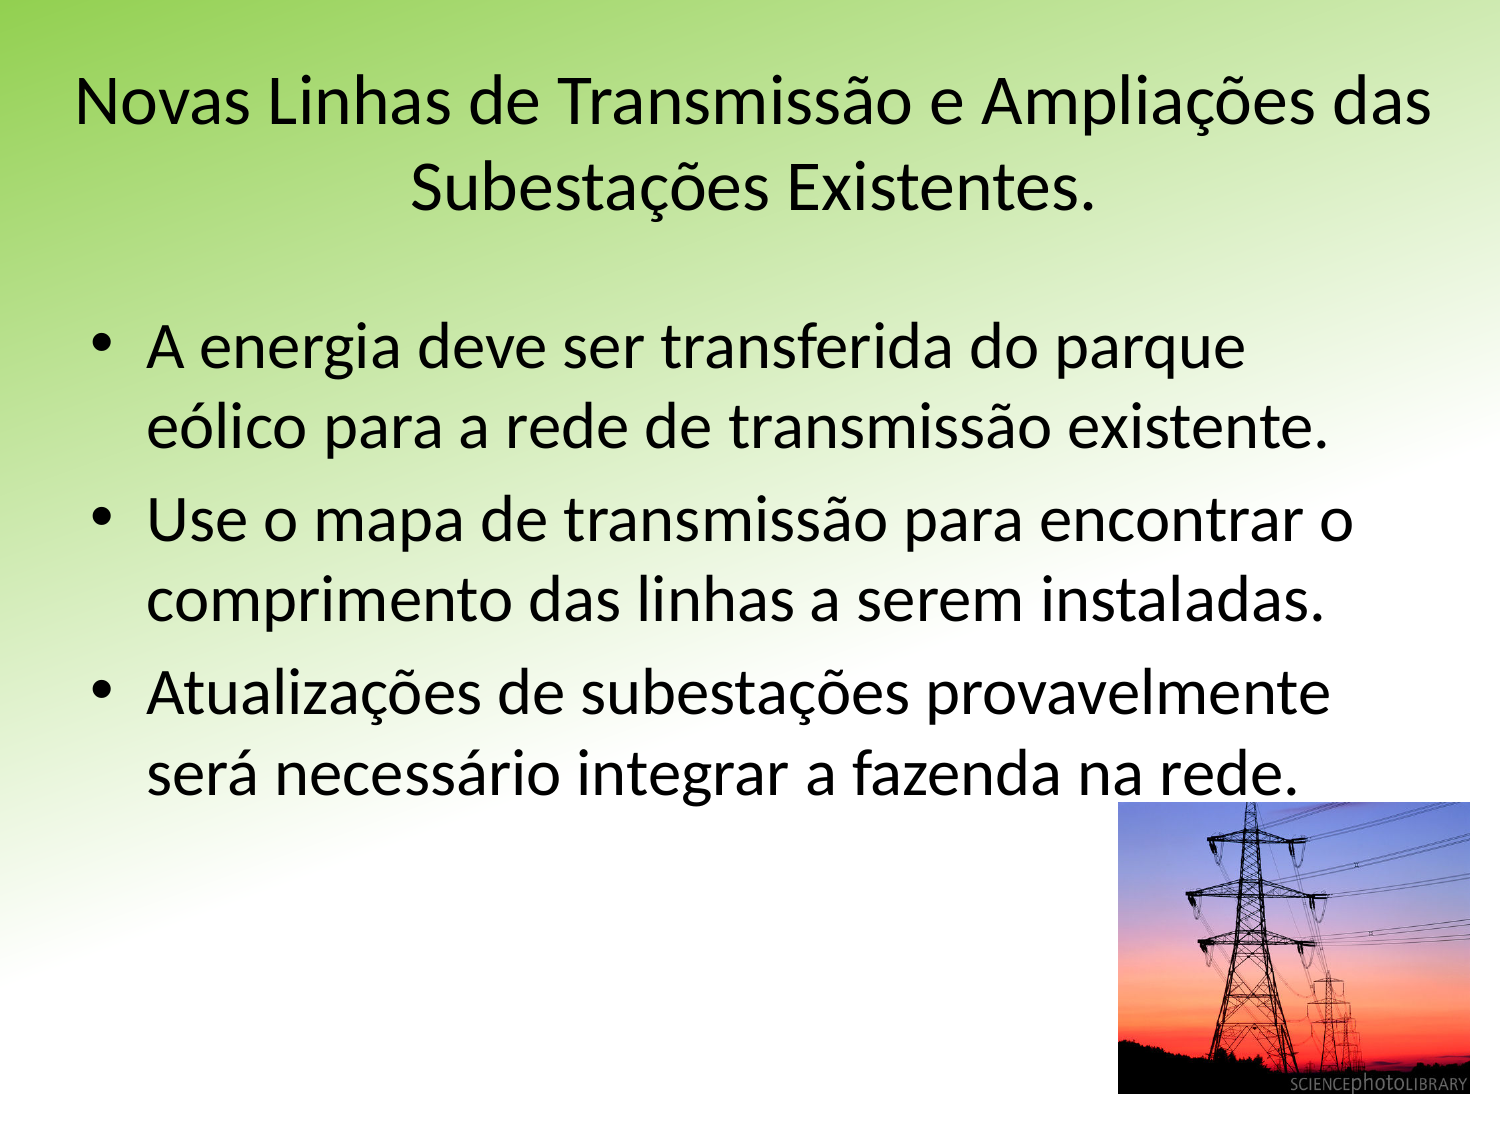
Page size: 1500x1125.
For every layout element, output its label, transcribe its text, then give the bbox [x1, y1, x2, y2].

list A energia deve ser transferida do parque eólico para a rede de transmissão existente. Use o mapa de transmissão para encontrar o comprimento das linhas a serem instaladas. Atualizações de subestações provavelmente será necessário integrar a fazenda na rede. [75, 293, 1425, 849]
title Novas Linhas de Transmissão e Ampliações das Subestações Existentes. [7, 45, 1500, 233]
picture [1117, 802, 1470, 1094]
